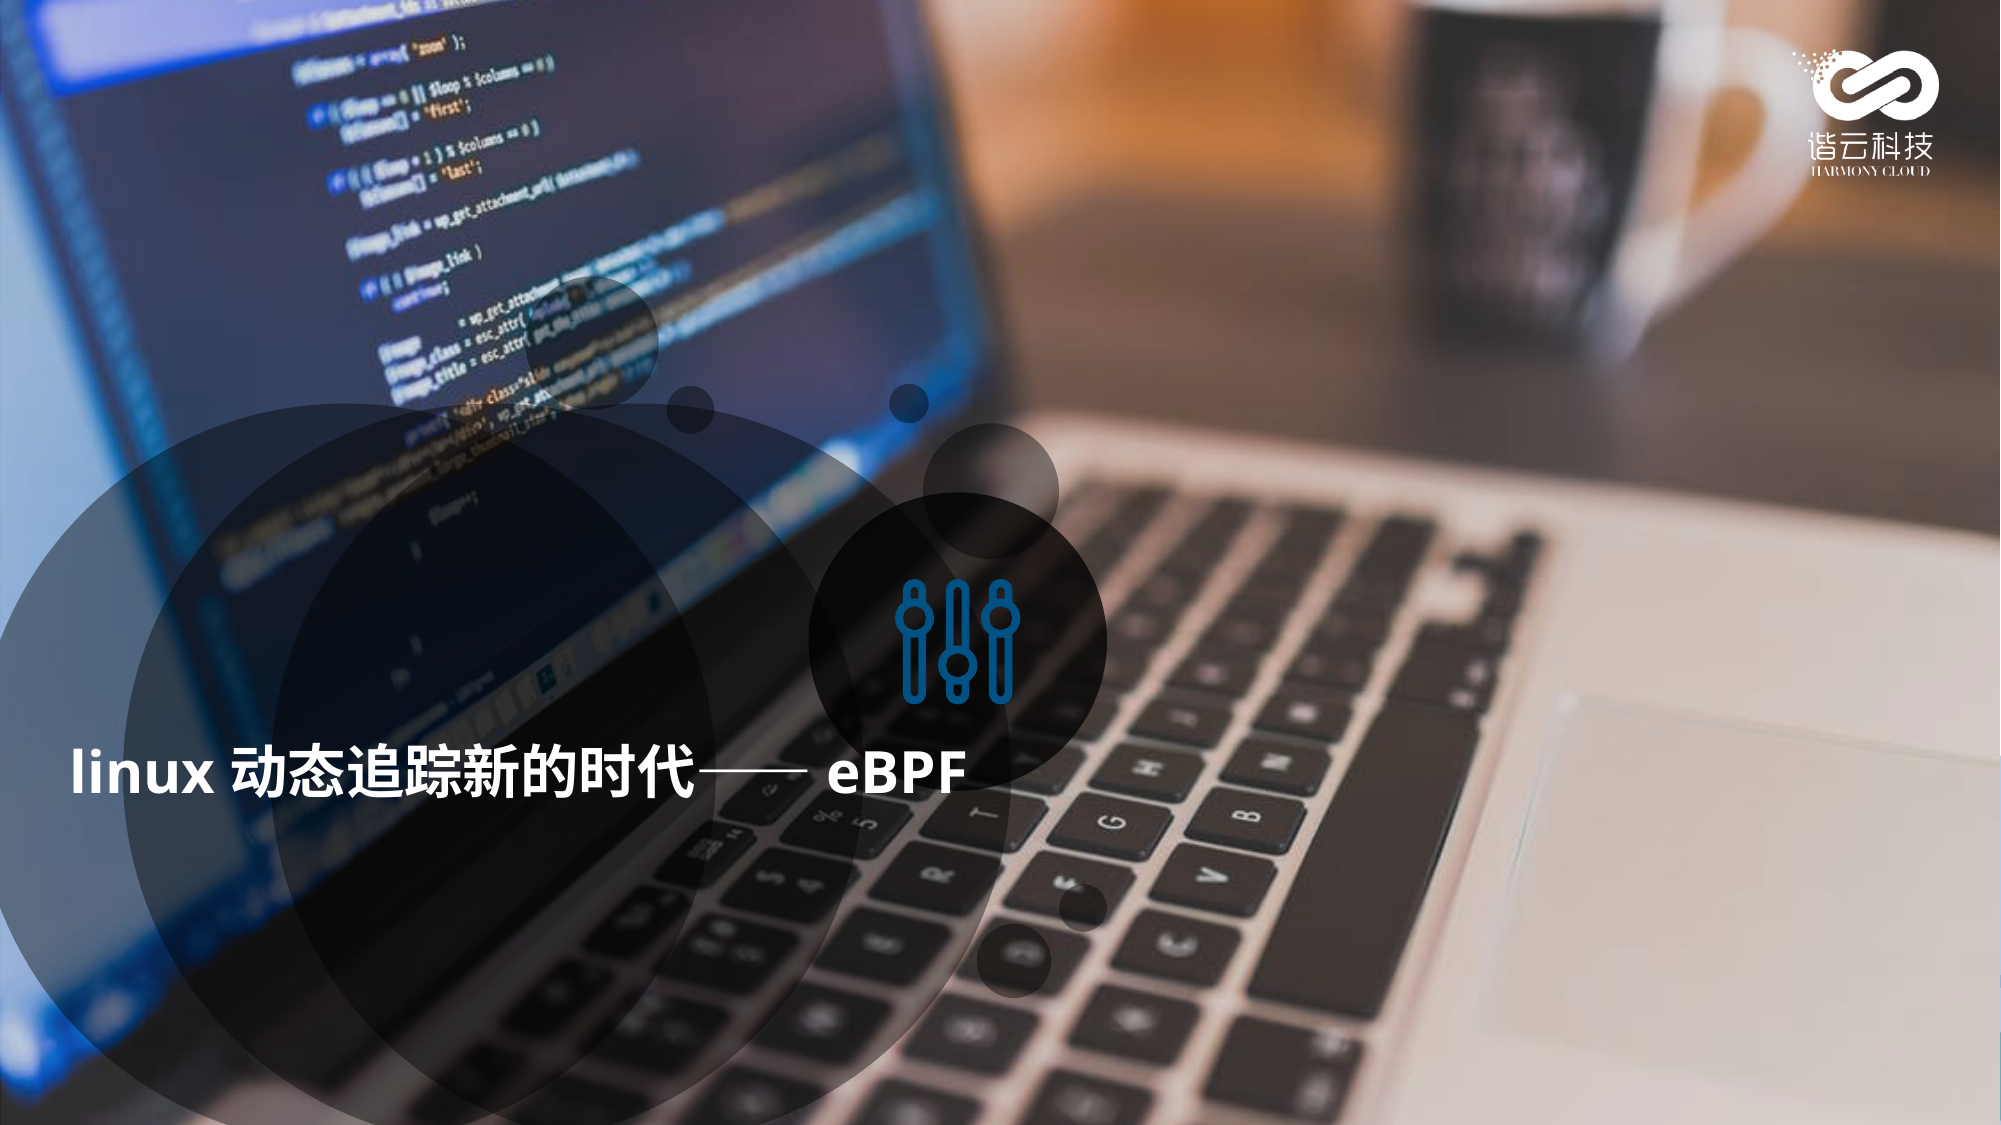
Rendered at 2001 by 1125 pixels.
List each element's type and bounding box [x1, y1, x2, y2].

text_box [895, 579, 1021, 705]
picture [0, 0, 2000, 1125]
